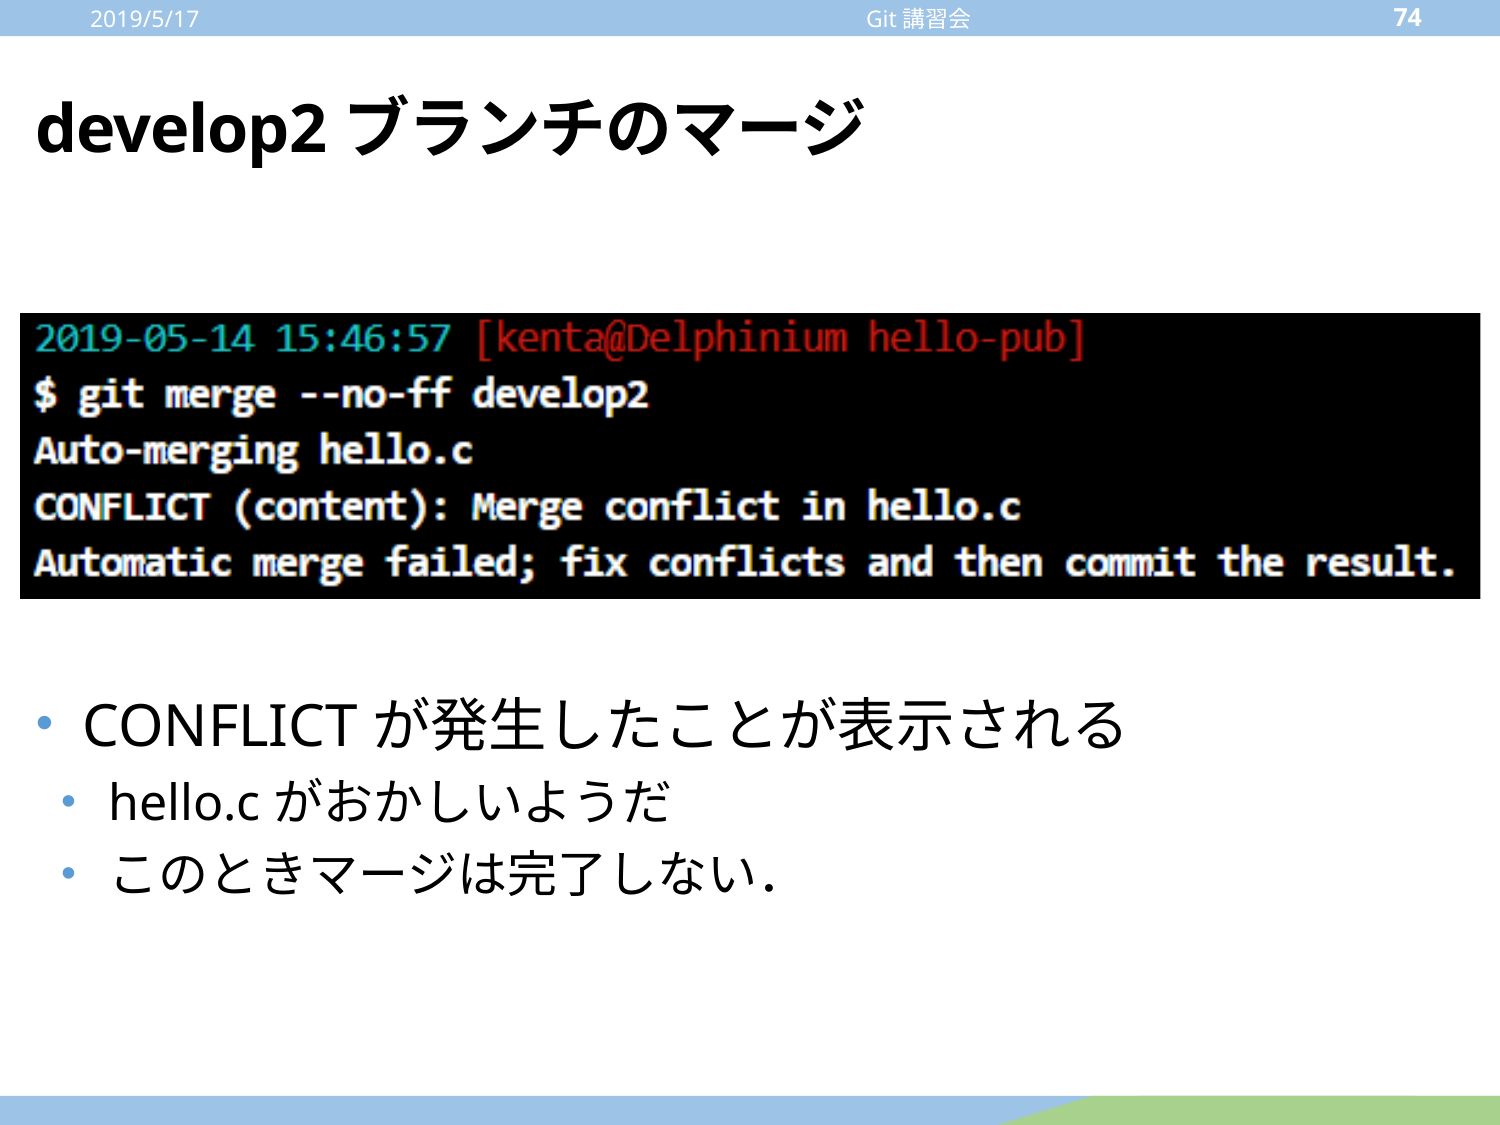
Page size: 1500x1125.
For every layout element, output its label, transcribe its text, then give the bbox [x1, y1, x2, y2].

title develop2ブランチのマージ [20, 68, 1483, 184]
slide_number 74 [1320, 0, 1496, 36]
list CONFLICTが発生したことが表示される hello.cがおかしいようだ このときマージは完了しない． [20, 680, 1483, 1063]
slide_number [75, 0, 471, 36]
footer Git講習会 [517, 0, 1321, 37]
picture [19, 313, 1481, 599]
